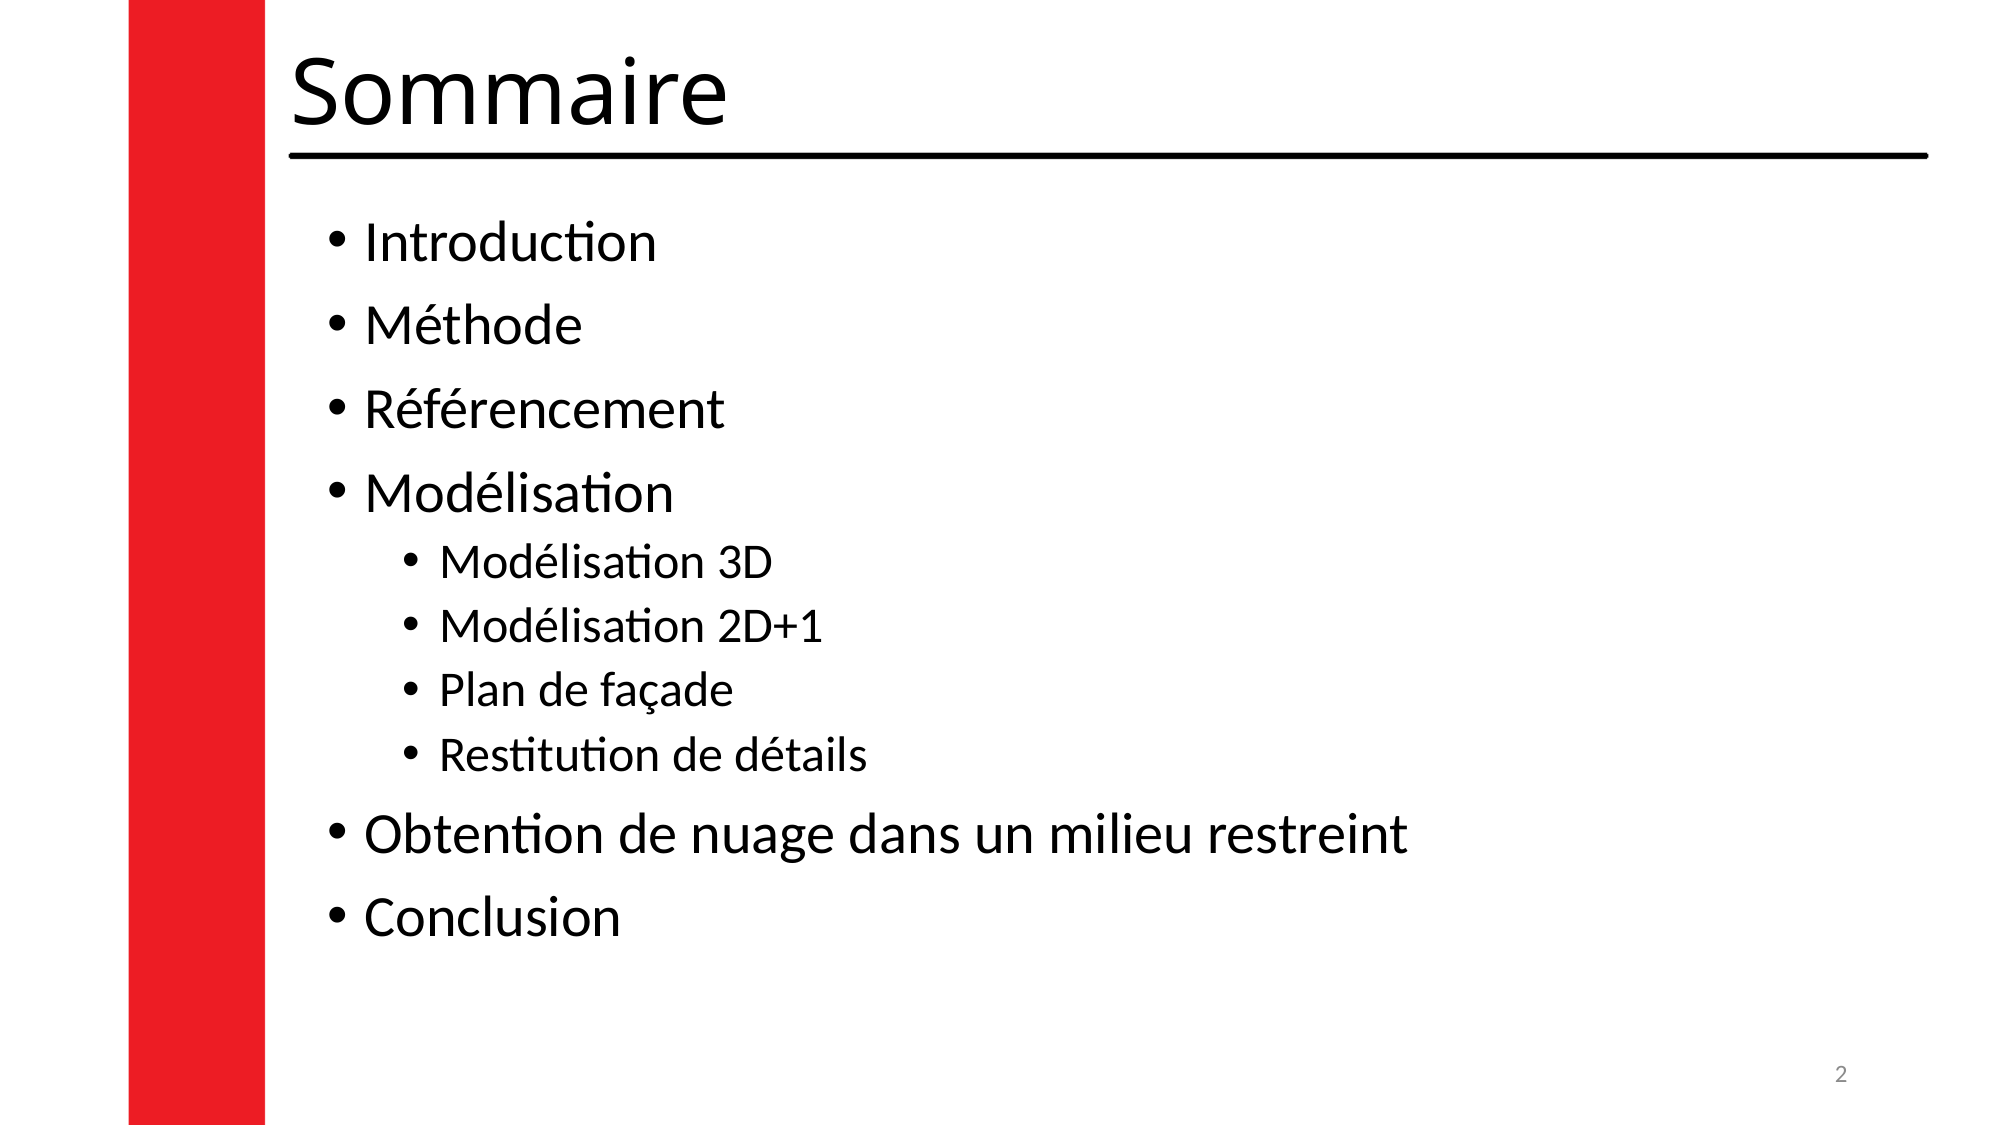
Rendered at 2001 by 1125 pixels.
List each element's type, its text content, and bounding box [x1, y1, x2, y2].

slide_number 2 [1412, 1042, 1863, 1103]
picture [0, 0, 2001, 1125]
list Introduction Méthode Référencement Modélisation Modélisation 3D Modélisation 2D+1 Plan de façade Restitution de détails Obtention de nuage dans un milieu restreint Conclusion [312, 203, 1926, 1010]
title Sommaire [275, 0, 2000, 204]
